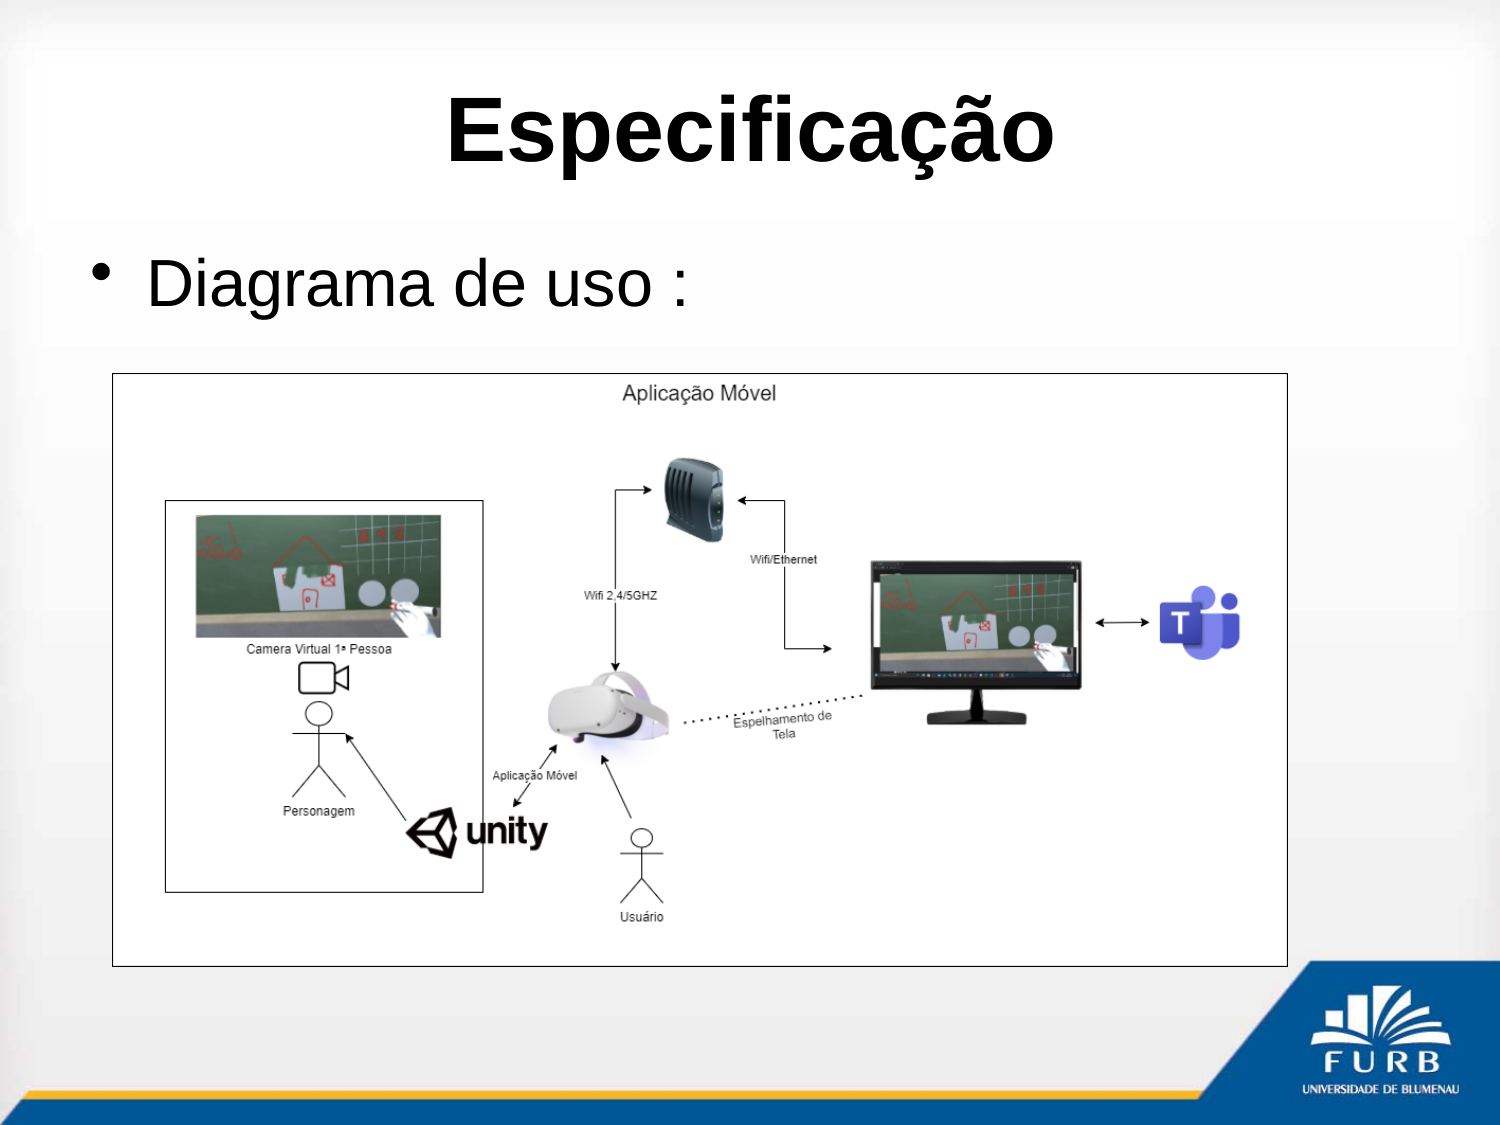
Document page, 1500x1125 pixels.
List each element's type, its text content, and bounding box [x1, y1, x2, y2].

list Diagrama de uso : [74, 231, 1426, 1000]
picture [0, 0, 1500, 1125]
title Especificação [76, 30, 1427, 219]
